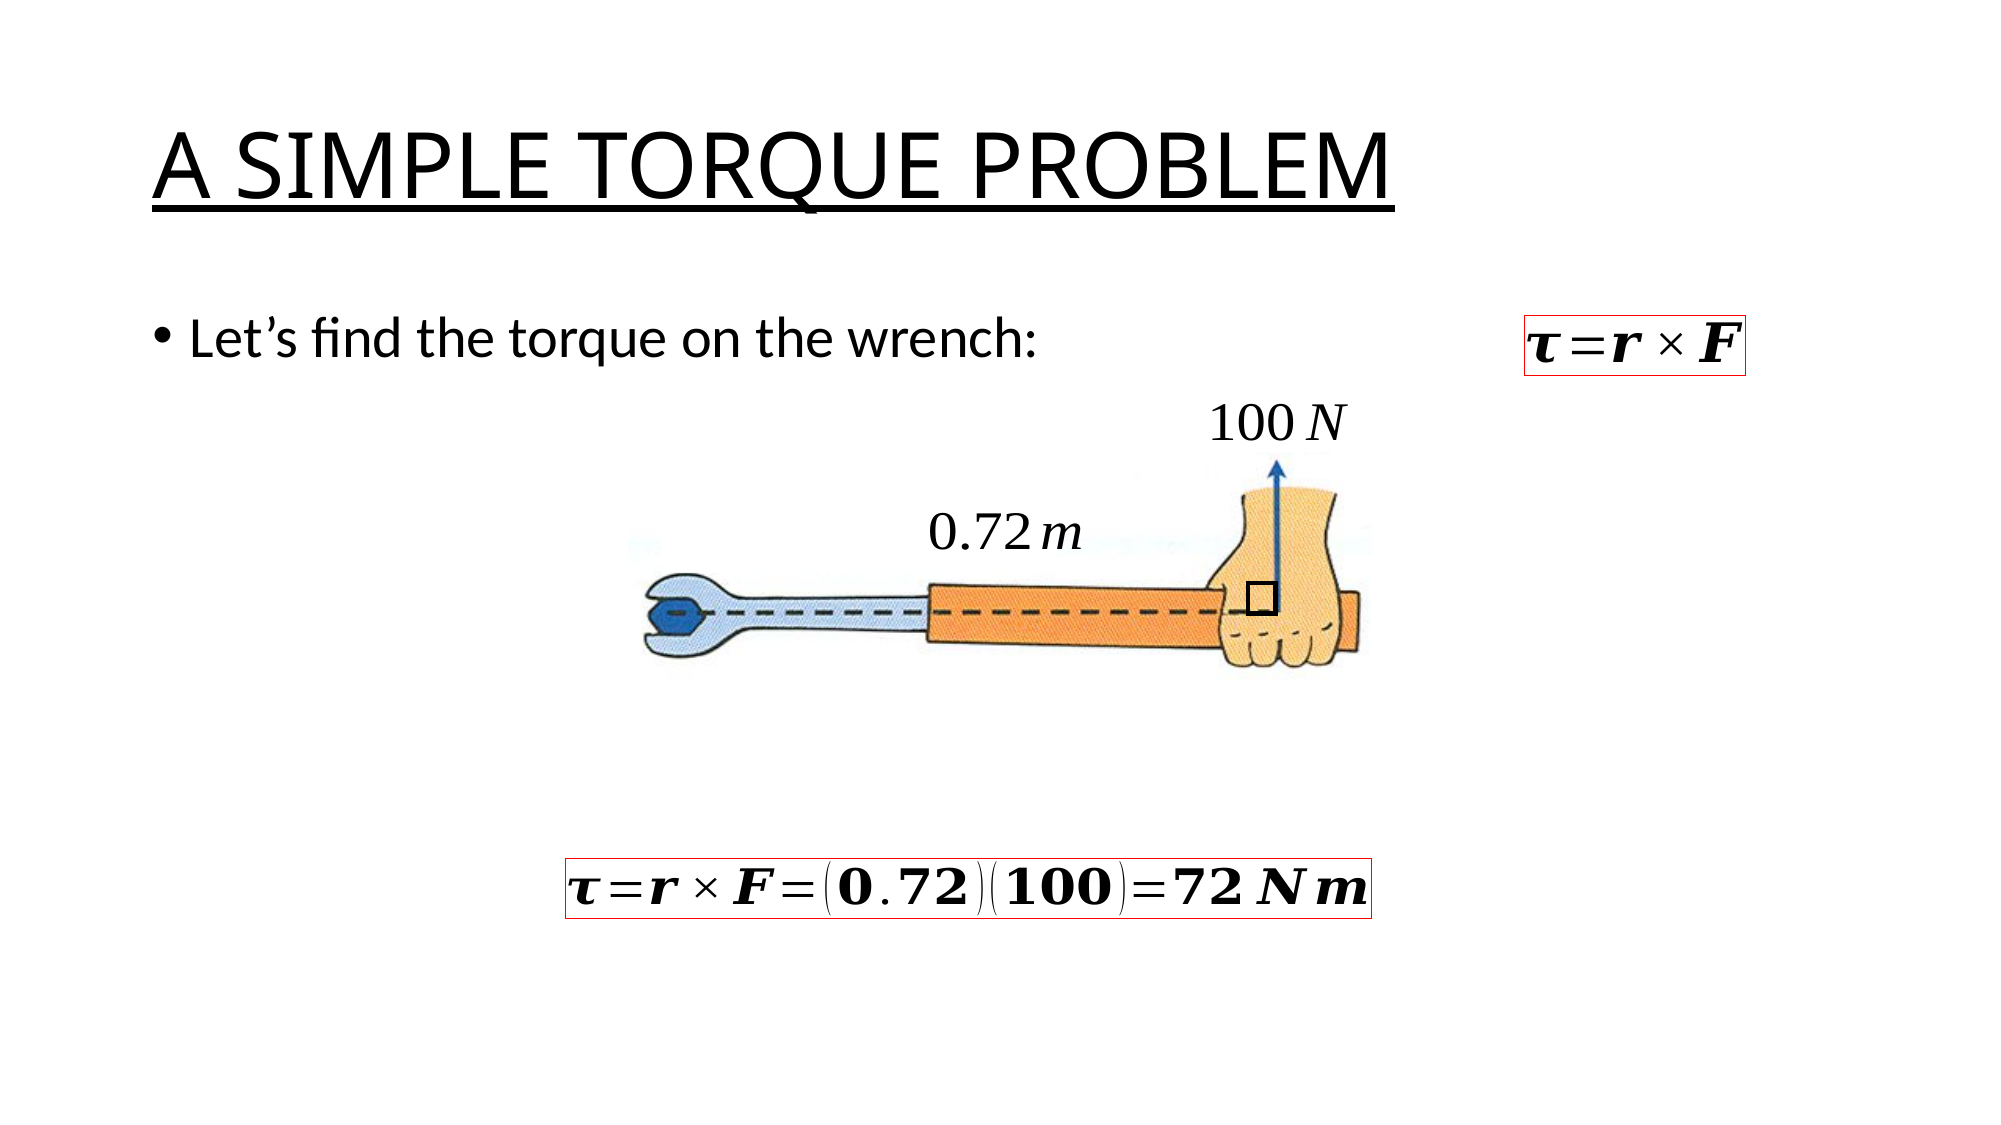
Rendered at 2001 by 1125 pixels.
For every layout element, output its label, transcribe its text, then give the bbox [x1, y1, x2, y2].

list Let’s find the torque on the wrench: [137, 299, 1863, 446]
title A SIMPLE TORQUE PROBLEM [137, 59, 1863, 278]
picture [628, 445, 1372, 680]
